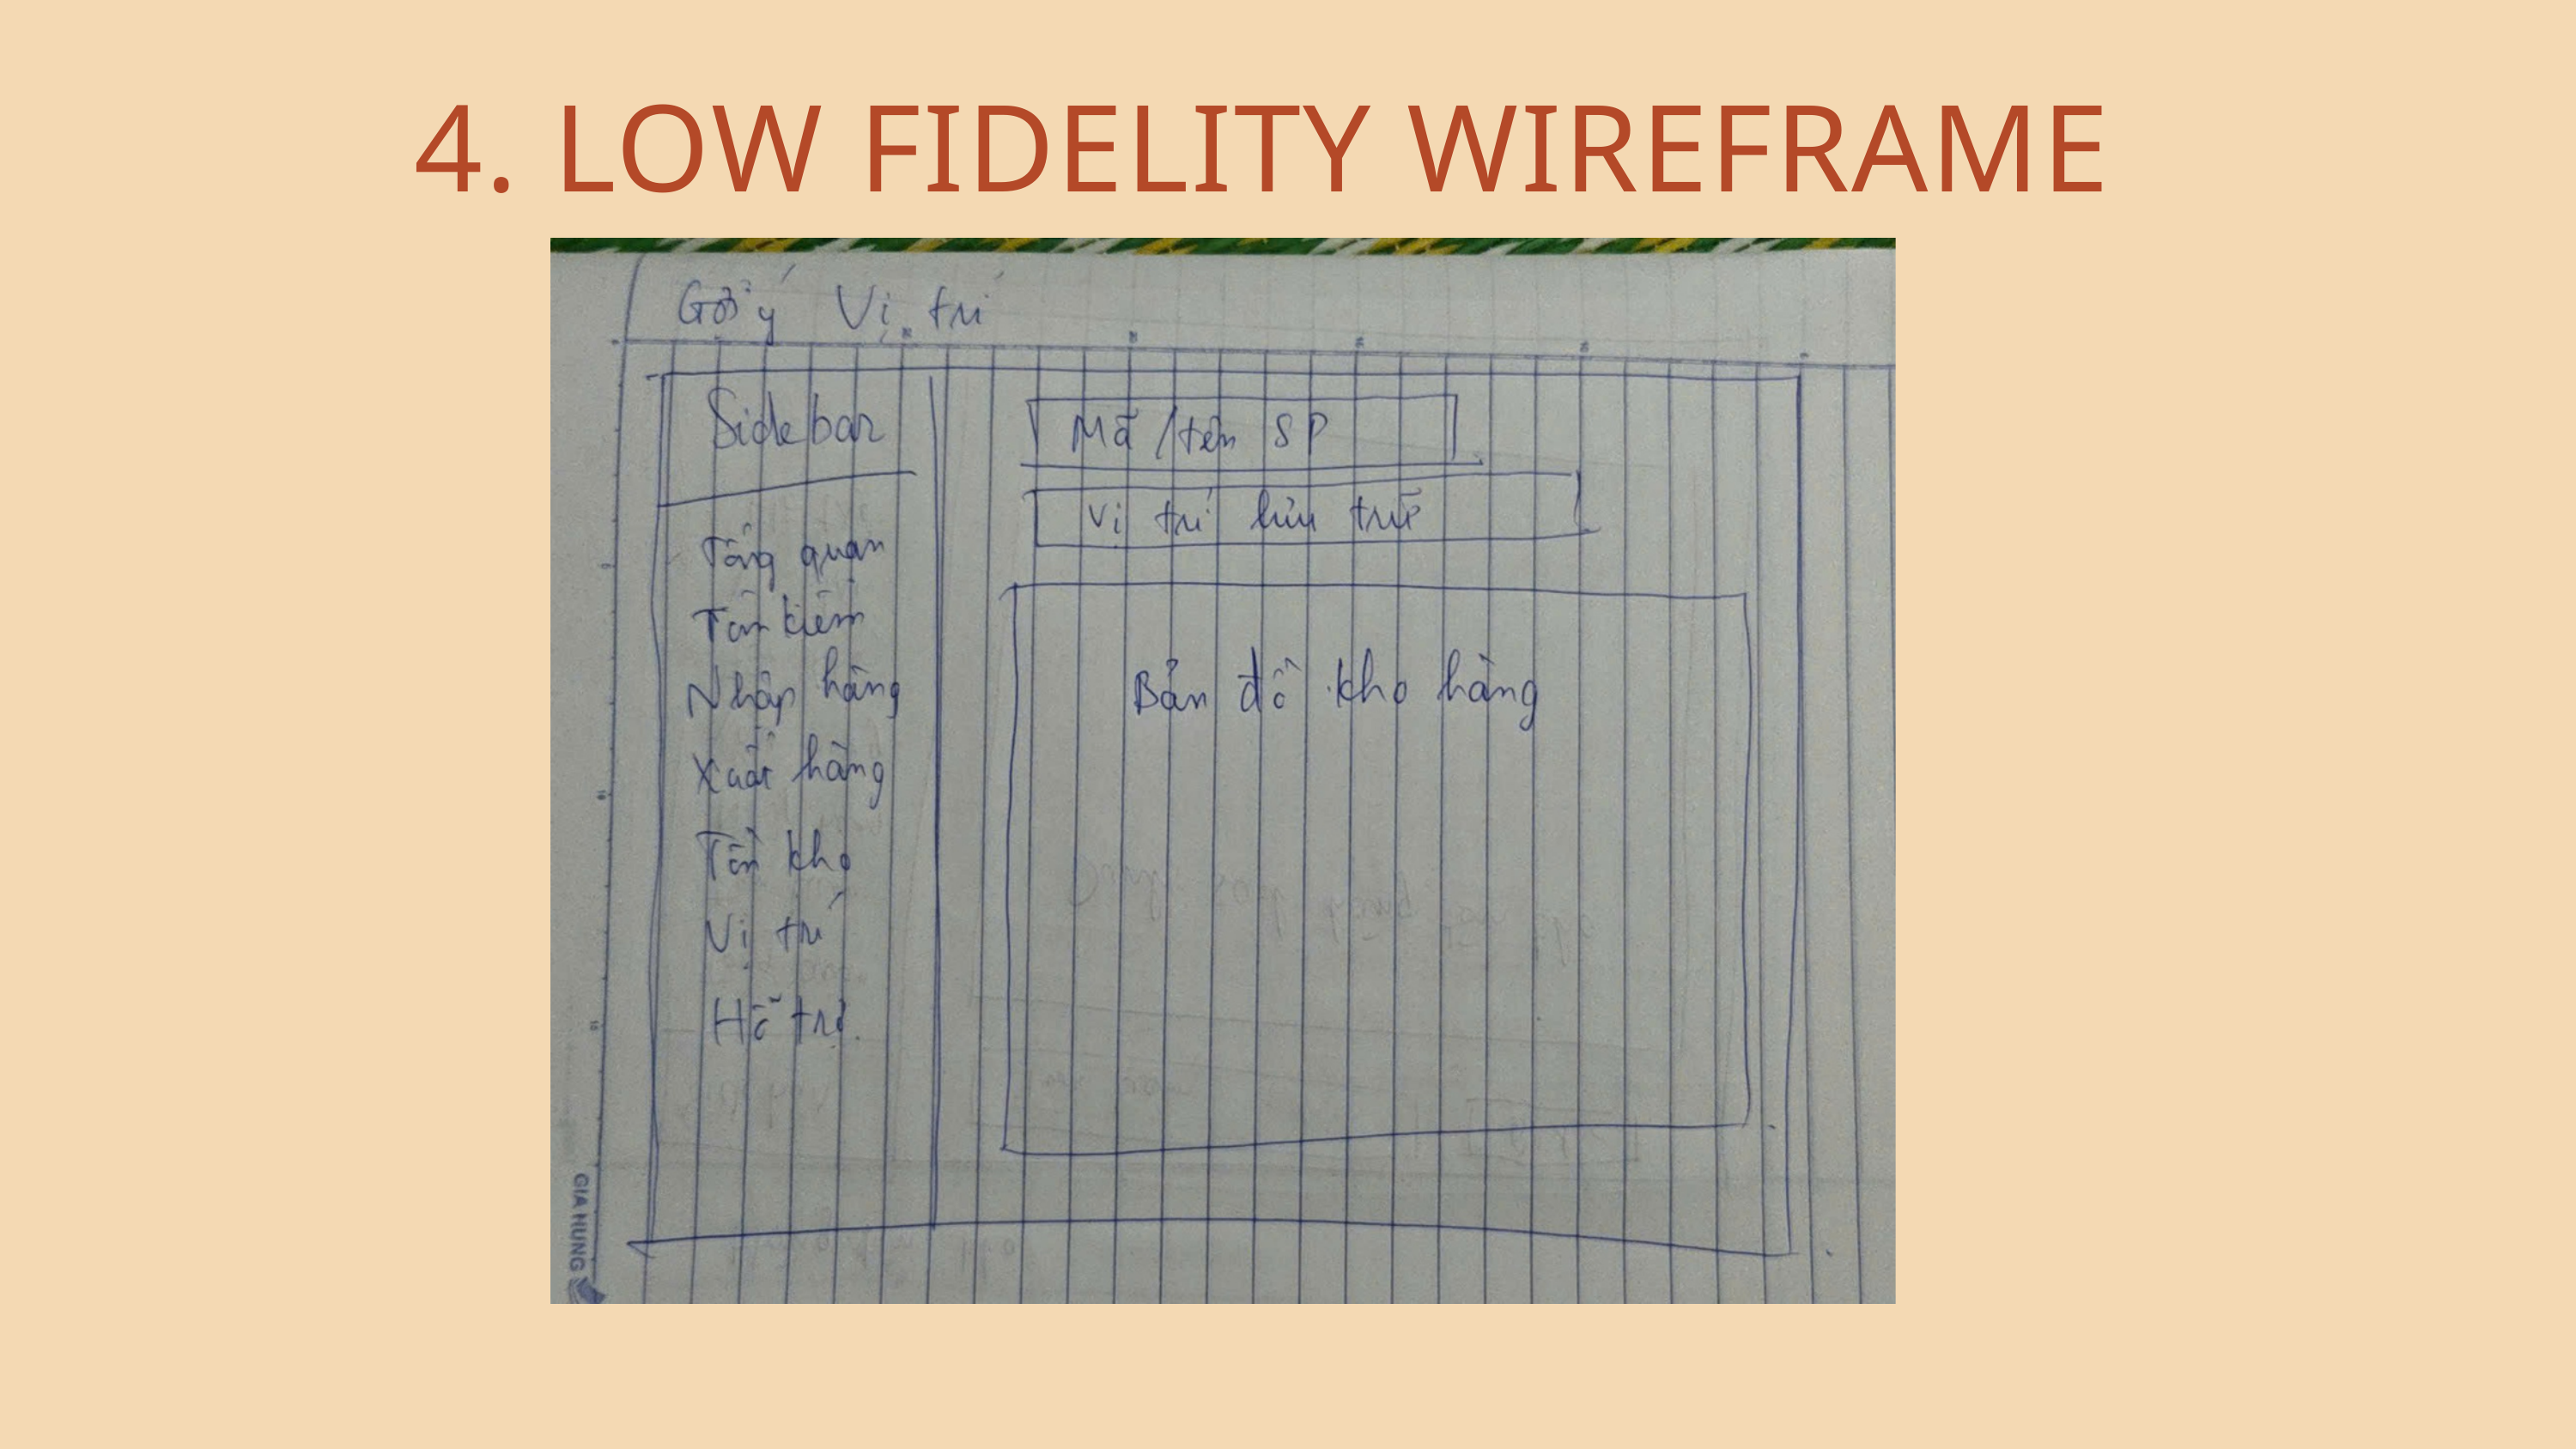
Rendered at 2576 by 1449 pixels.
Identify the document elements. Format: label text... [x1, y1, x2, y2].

text_box 4. LOW FIDELITY WIREFRAME [229, 65, 2297, 217]
text_box [550, 238, 1896, 1304]
